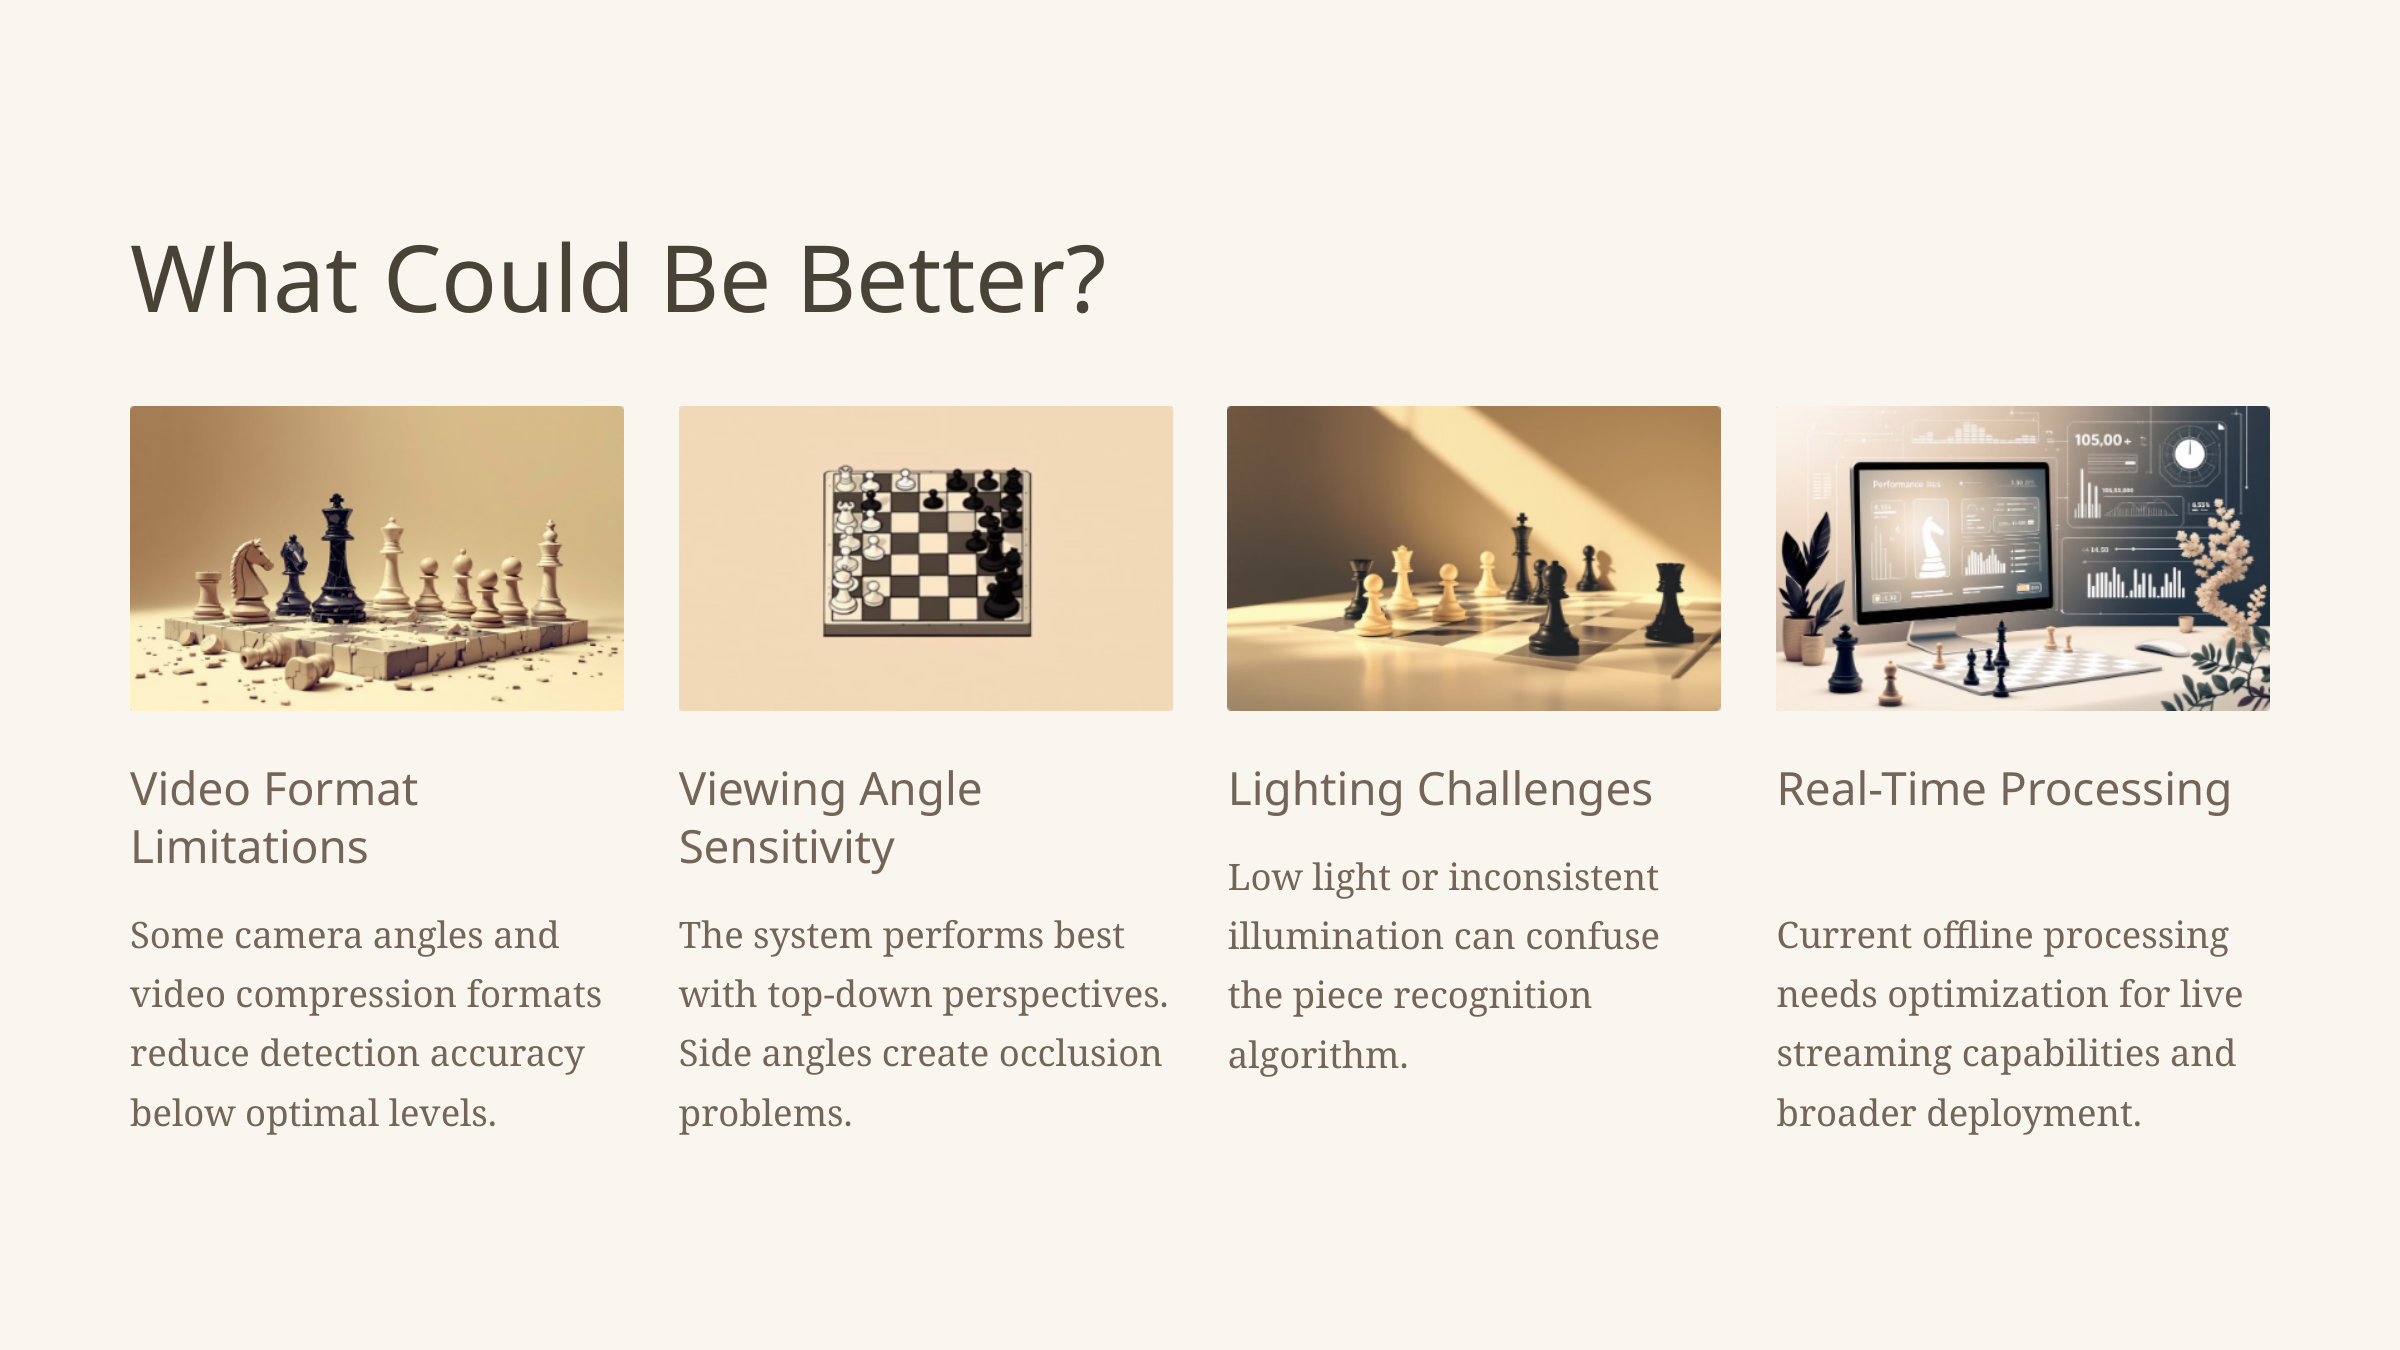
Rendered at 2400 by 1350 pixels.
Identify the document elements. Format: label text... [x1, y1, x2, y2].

text_box What Could Be Better? [130, 215, 1172, 332]
text_box Viewing Angle Sensitivity [679, 757, 1173, 874]
text_box Current offline processing needs optimization for live streaming capabilities and broader deployment. [1776, 896, 2270, 1135]
text_box The system performs best with top-down perspectives. Side angles create occlusion problems. [679, 896, 1173, 1135]
text_box Video Format Limitations [130, 757, 624, 874]
text_box Lighting Challenges [1227, 757, 1693, 816]
picture [1227, 406, 1721, 711]
text_box Real-Time Processing [1776, 757, 2270, 874]
picture [678, 406, 1173, 711]
text_box Some camera angles and video compression formats reduce detection accuracy below optimal levels. [130, 896, 624, 1135]
text_box Low light or inconsistent illumination can confuse the piece recognition algorithm. [1227, 837, 1721, 1017]
picture [1776, 406, 2270, 711]
picture [130, 406, 624, 711]
